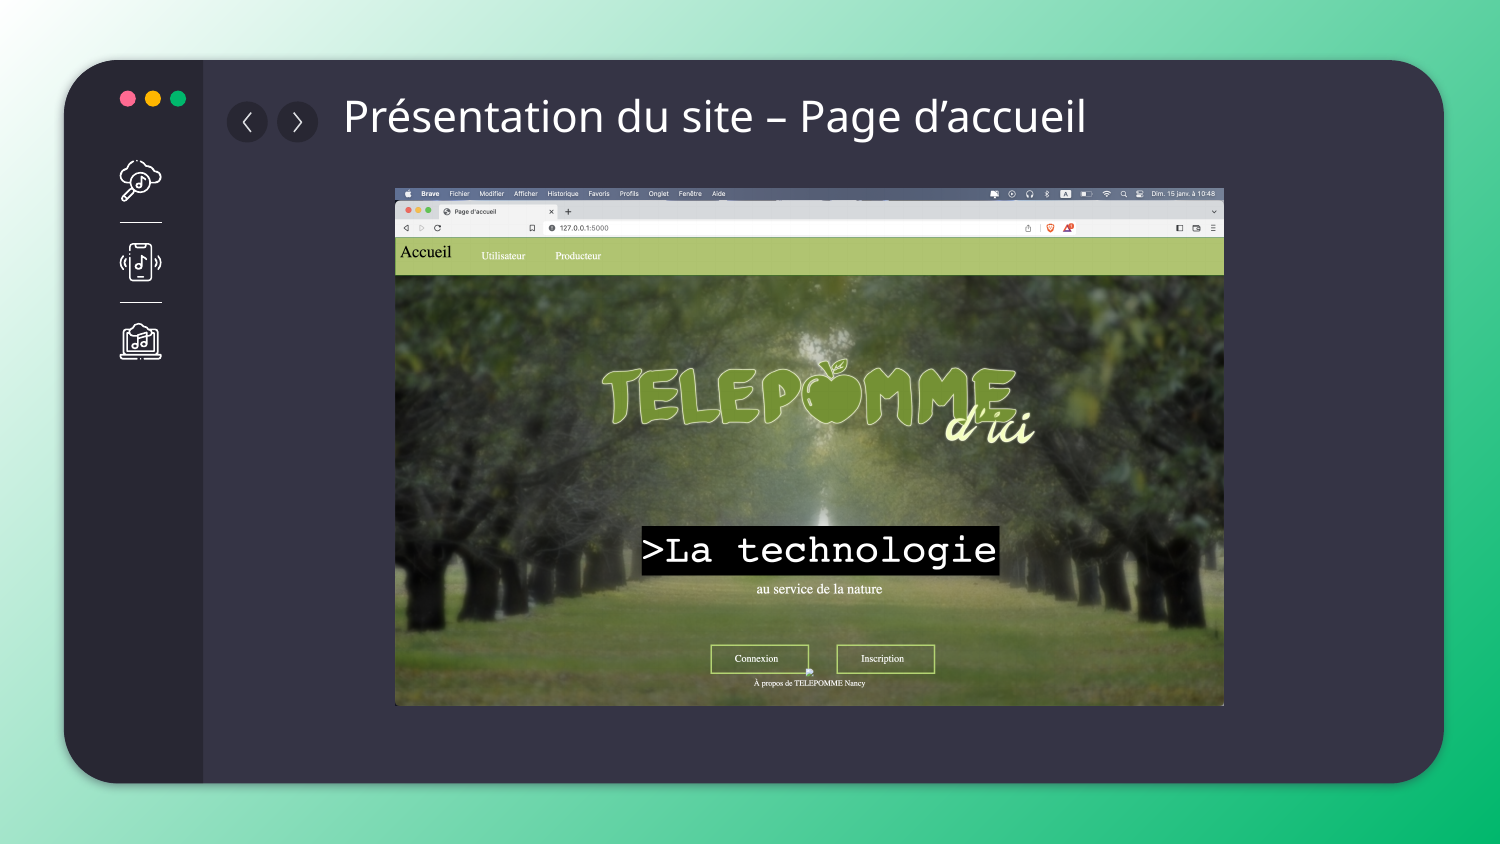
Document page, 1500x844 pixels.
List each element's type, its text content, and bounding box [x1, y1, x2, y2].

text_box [118, 90, 319, 360]
picture [394, 188, 1224, 707]
title Présentation du site – Page d’accueil [327, 88, 1382, 190]
